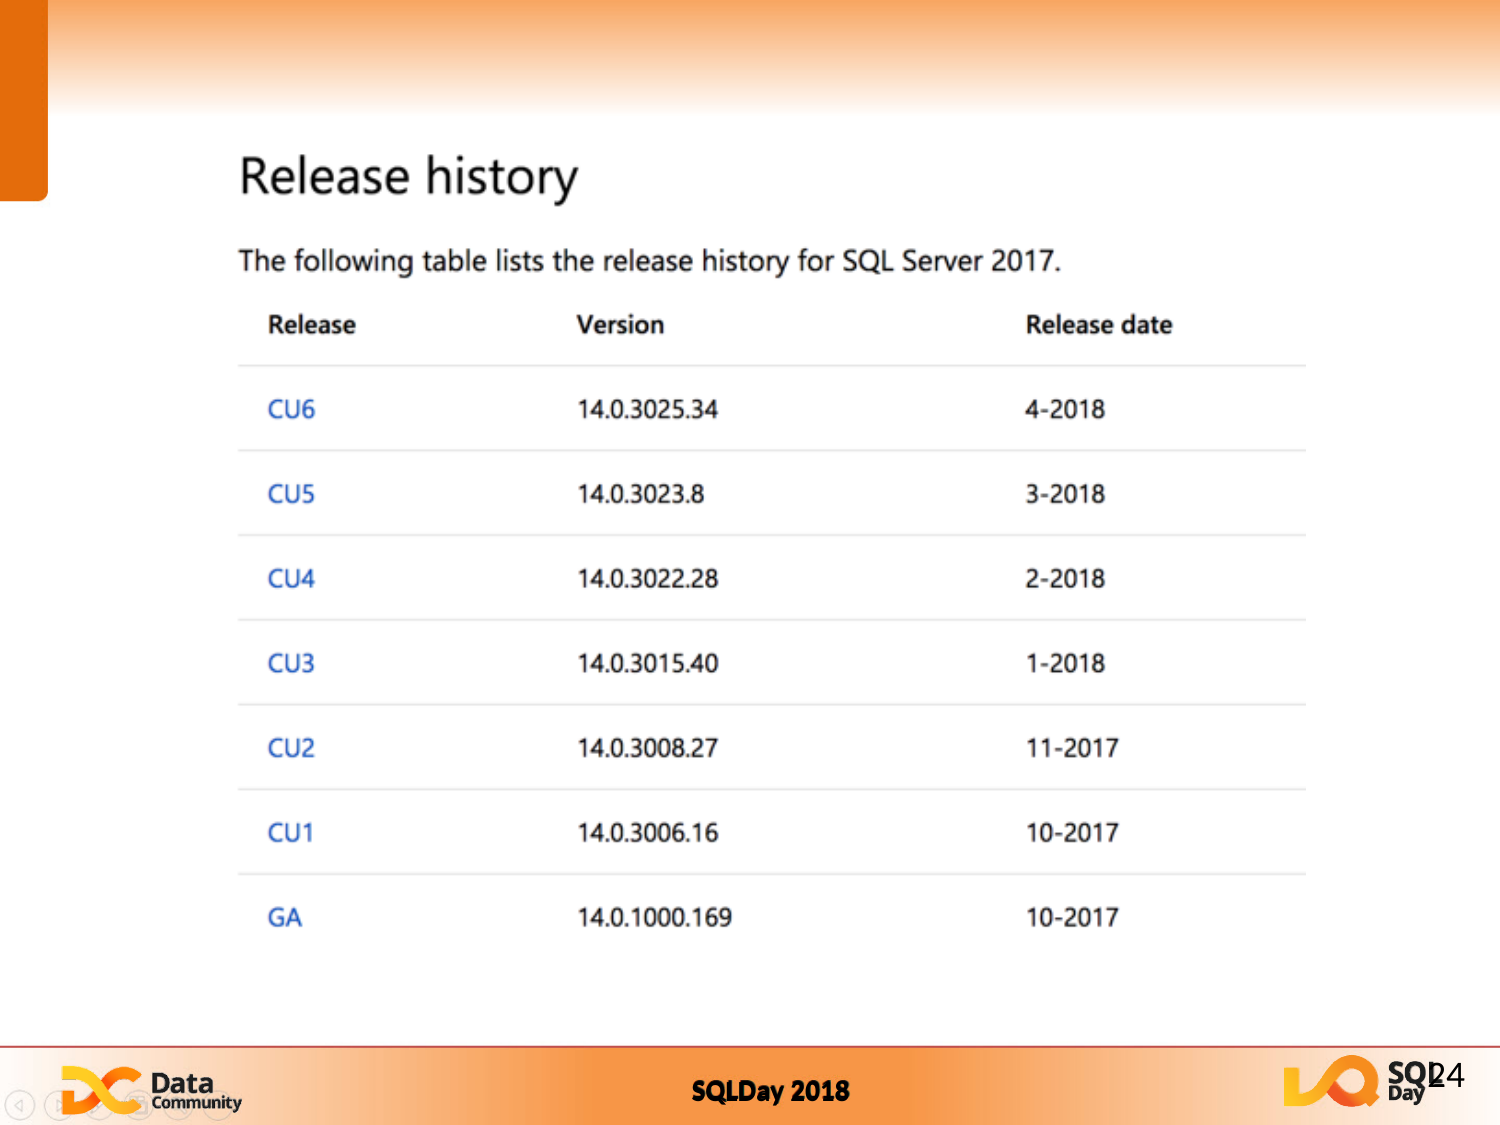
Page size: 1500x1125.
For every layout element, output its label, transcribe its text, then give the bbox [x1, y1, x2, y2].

text_box 24 [1412, 1042, 1500, 1103]
picture [0, 0, 1500, 1125]
